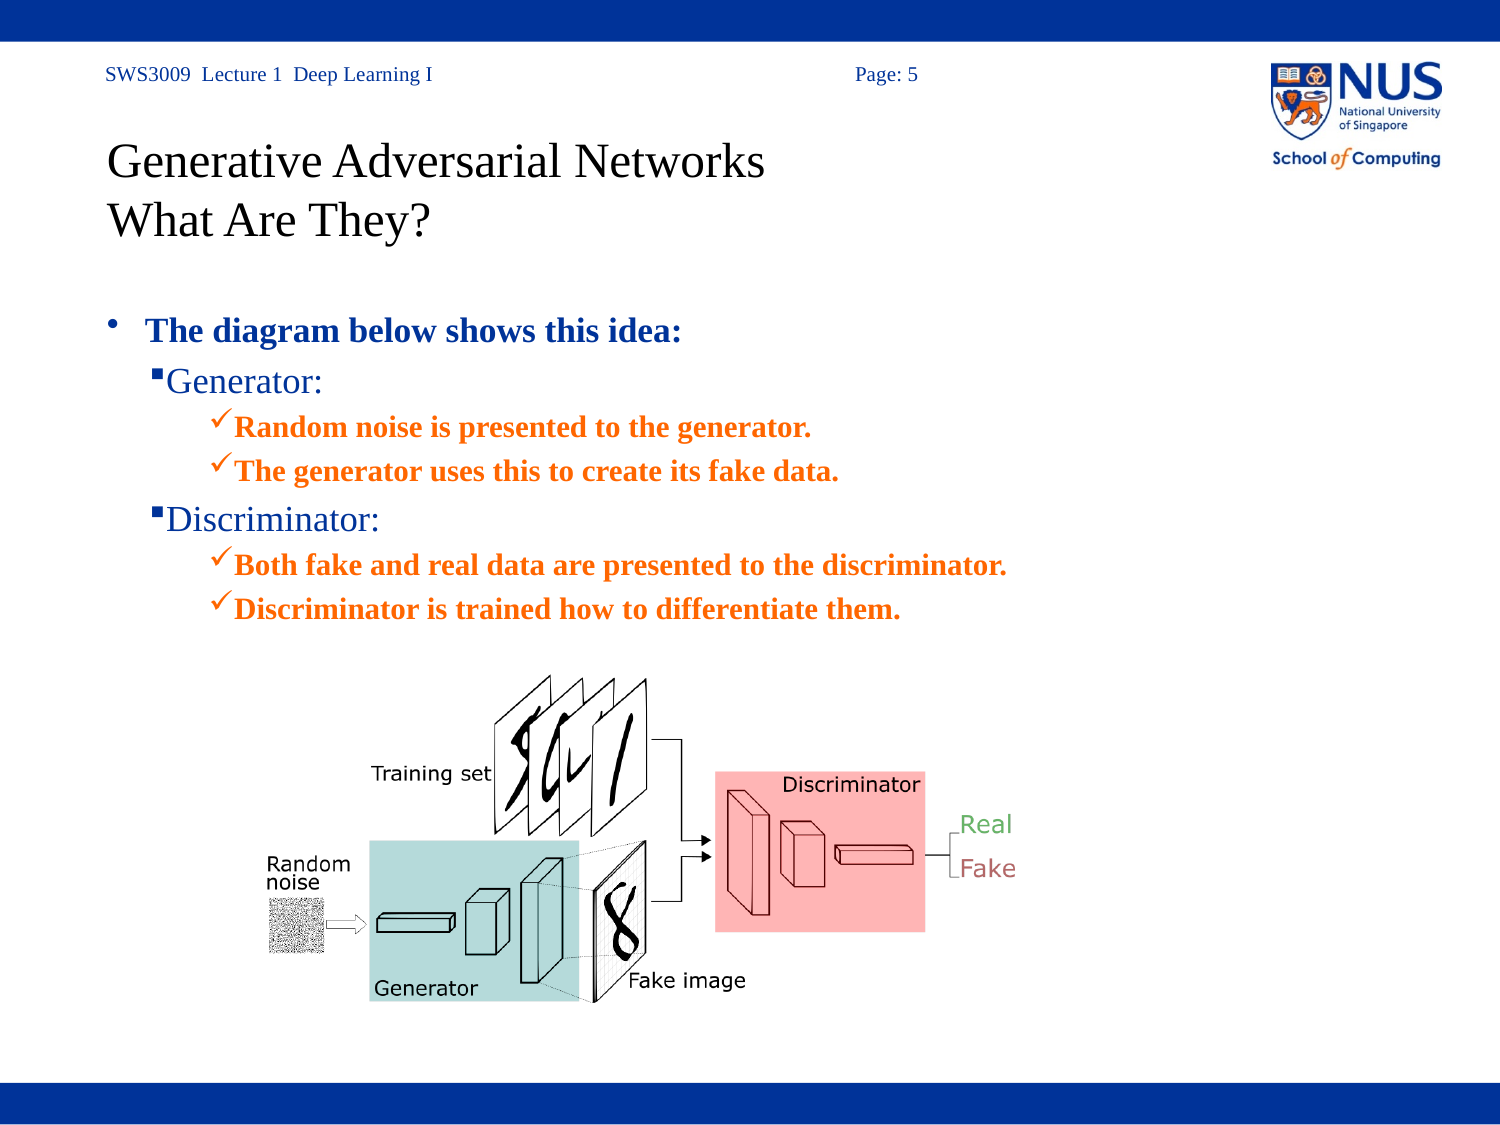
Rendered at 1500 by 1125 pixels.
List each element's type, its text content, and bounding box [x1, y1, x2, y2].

picture [1271, 61, 1442, 171]
picture [262, 674, 1015, 1003]
list The diagram below shows this idea: Generator: Random noise is presented to the generator. The generator uses this to create its fake data. Discriminator: Both fake and real data are presented to the discriminator. Discriminator is trained how to differentiate them. [90, 298, 1366, 1022]
title Generative Adversarial Networks What Are They? [90, 93, 1160, 282]
